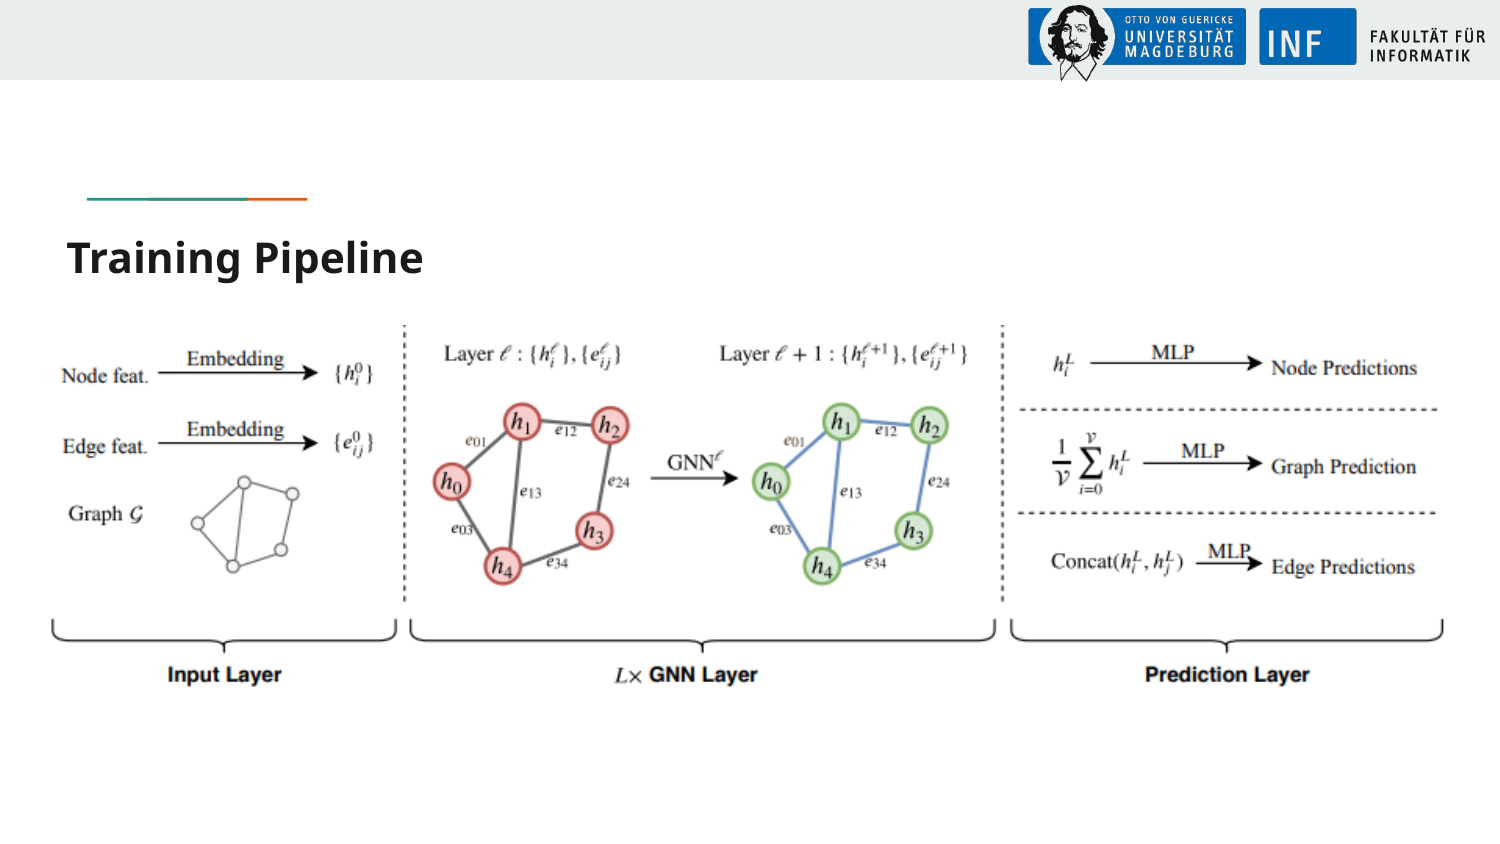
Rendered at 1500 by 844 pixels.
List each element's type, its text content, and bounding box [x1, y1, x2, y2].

picture [1025, 2, 1487, 84]
picture [47, 324, 1453, 704]
title Training Pipeline [51, 216, 914, 305]
